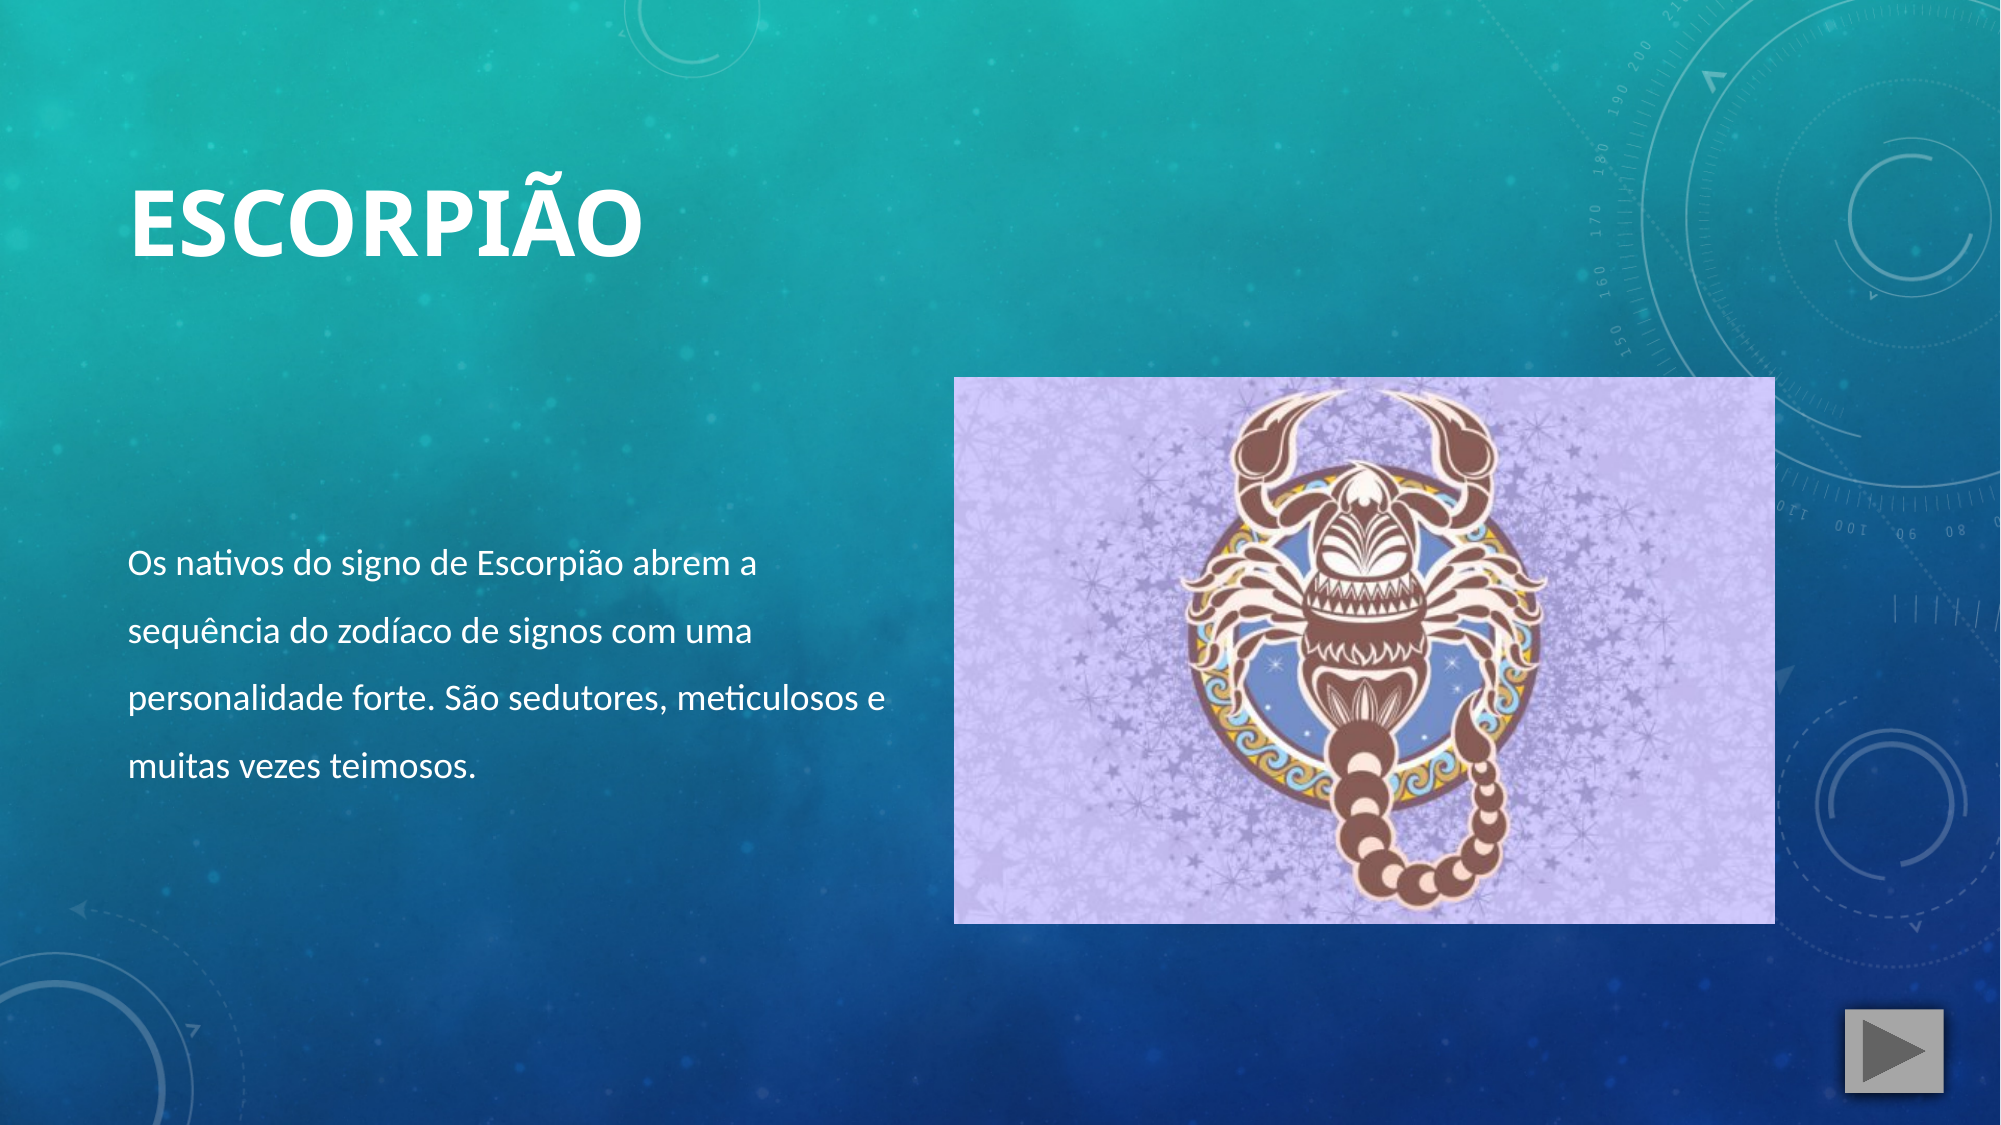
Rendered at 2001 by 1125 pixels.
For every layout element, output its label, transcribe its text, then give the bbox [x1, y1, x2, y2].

text_box [1843, 1008, 1945, 1094]
picture [0, 0, 2001, 1125]
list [954, 376, 1775, 925]
list Os nativos do signo de Escorpião abrem a sequência do zodíaco de signos com uma personalidade forte. São sedutores, meticulosos e muitas vezes teimosos. [112, 351, 932, 950]
title ESCORPIÃO [112, 99, 1775, 339]
